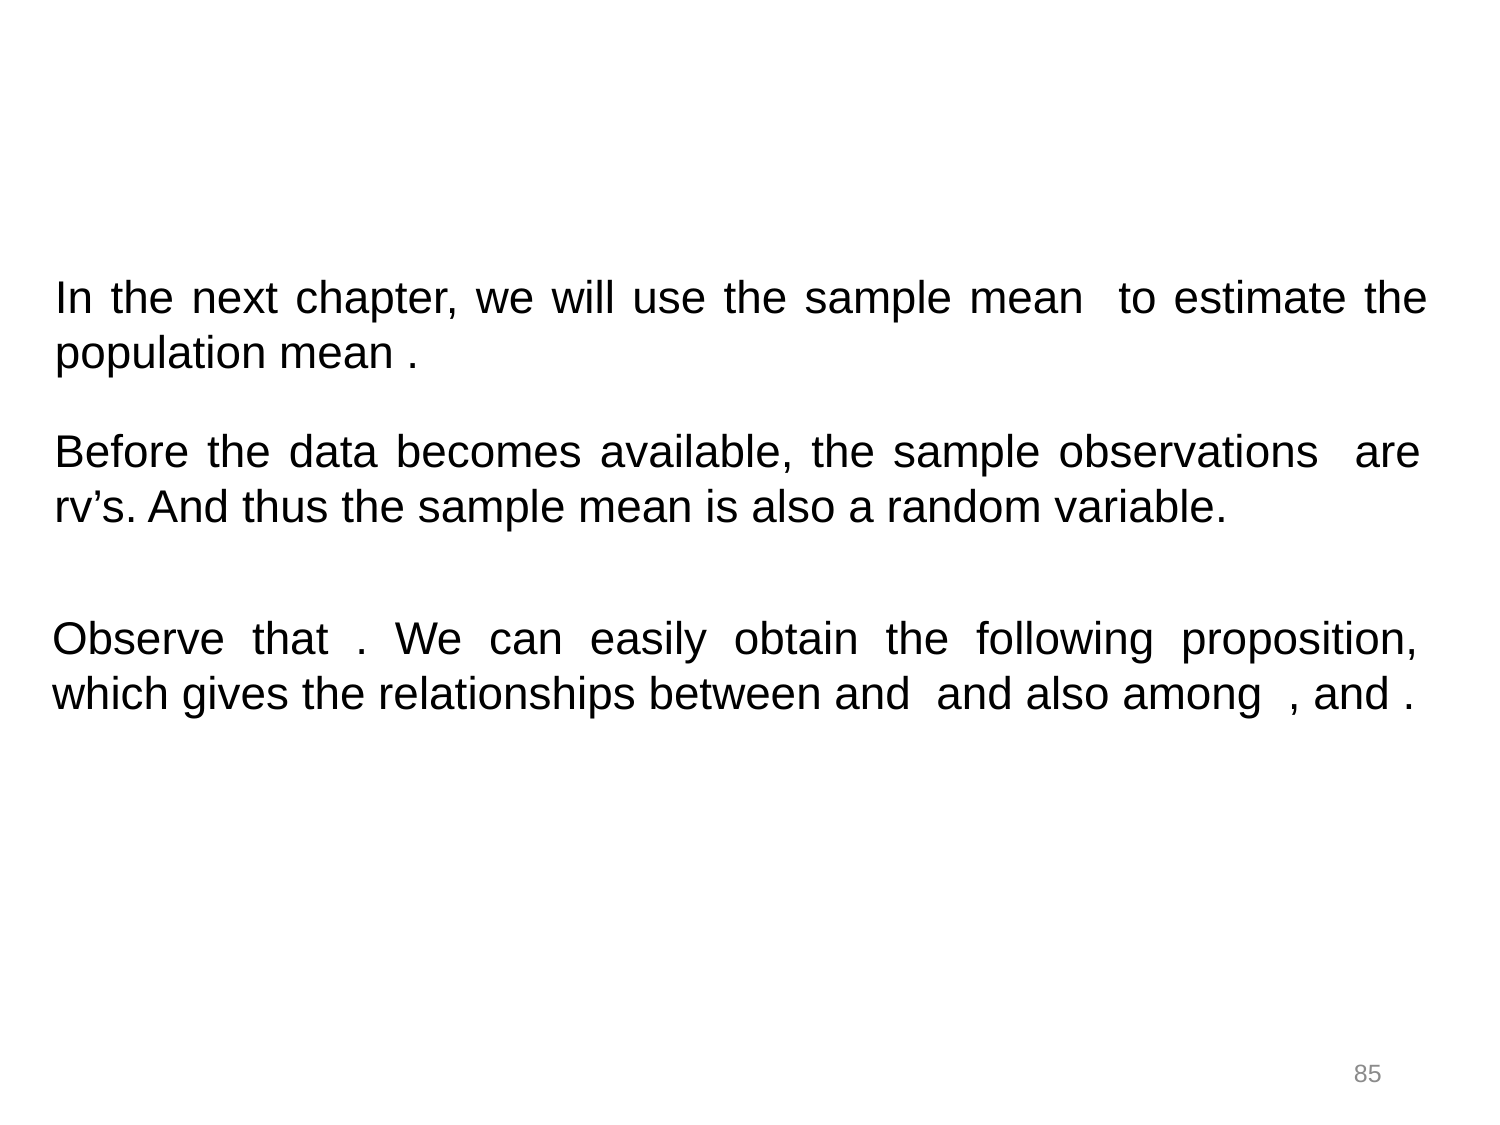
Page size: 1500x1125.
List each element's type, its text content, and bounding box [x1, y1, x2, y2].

slide_number 85 [1059, 1042, 1397, 1103]
